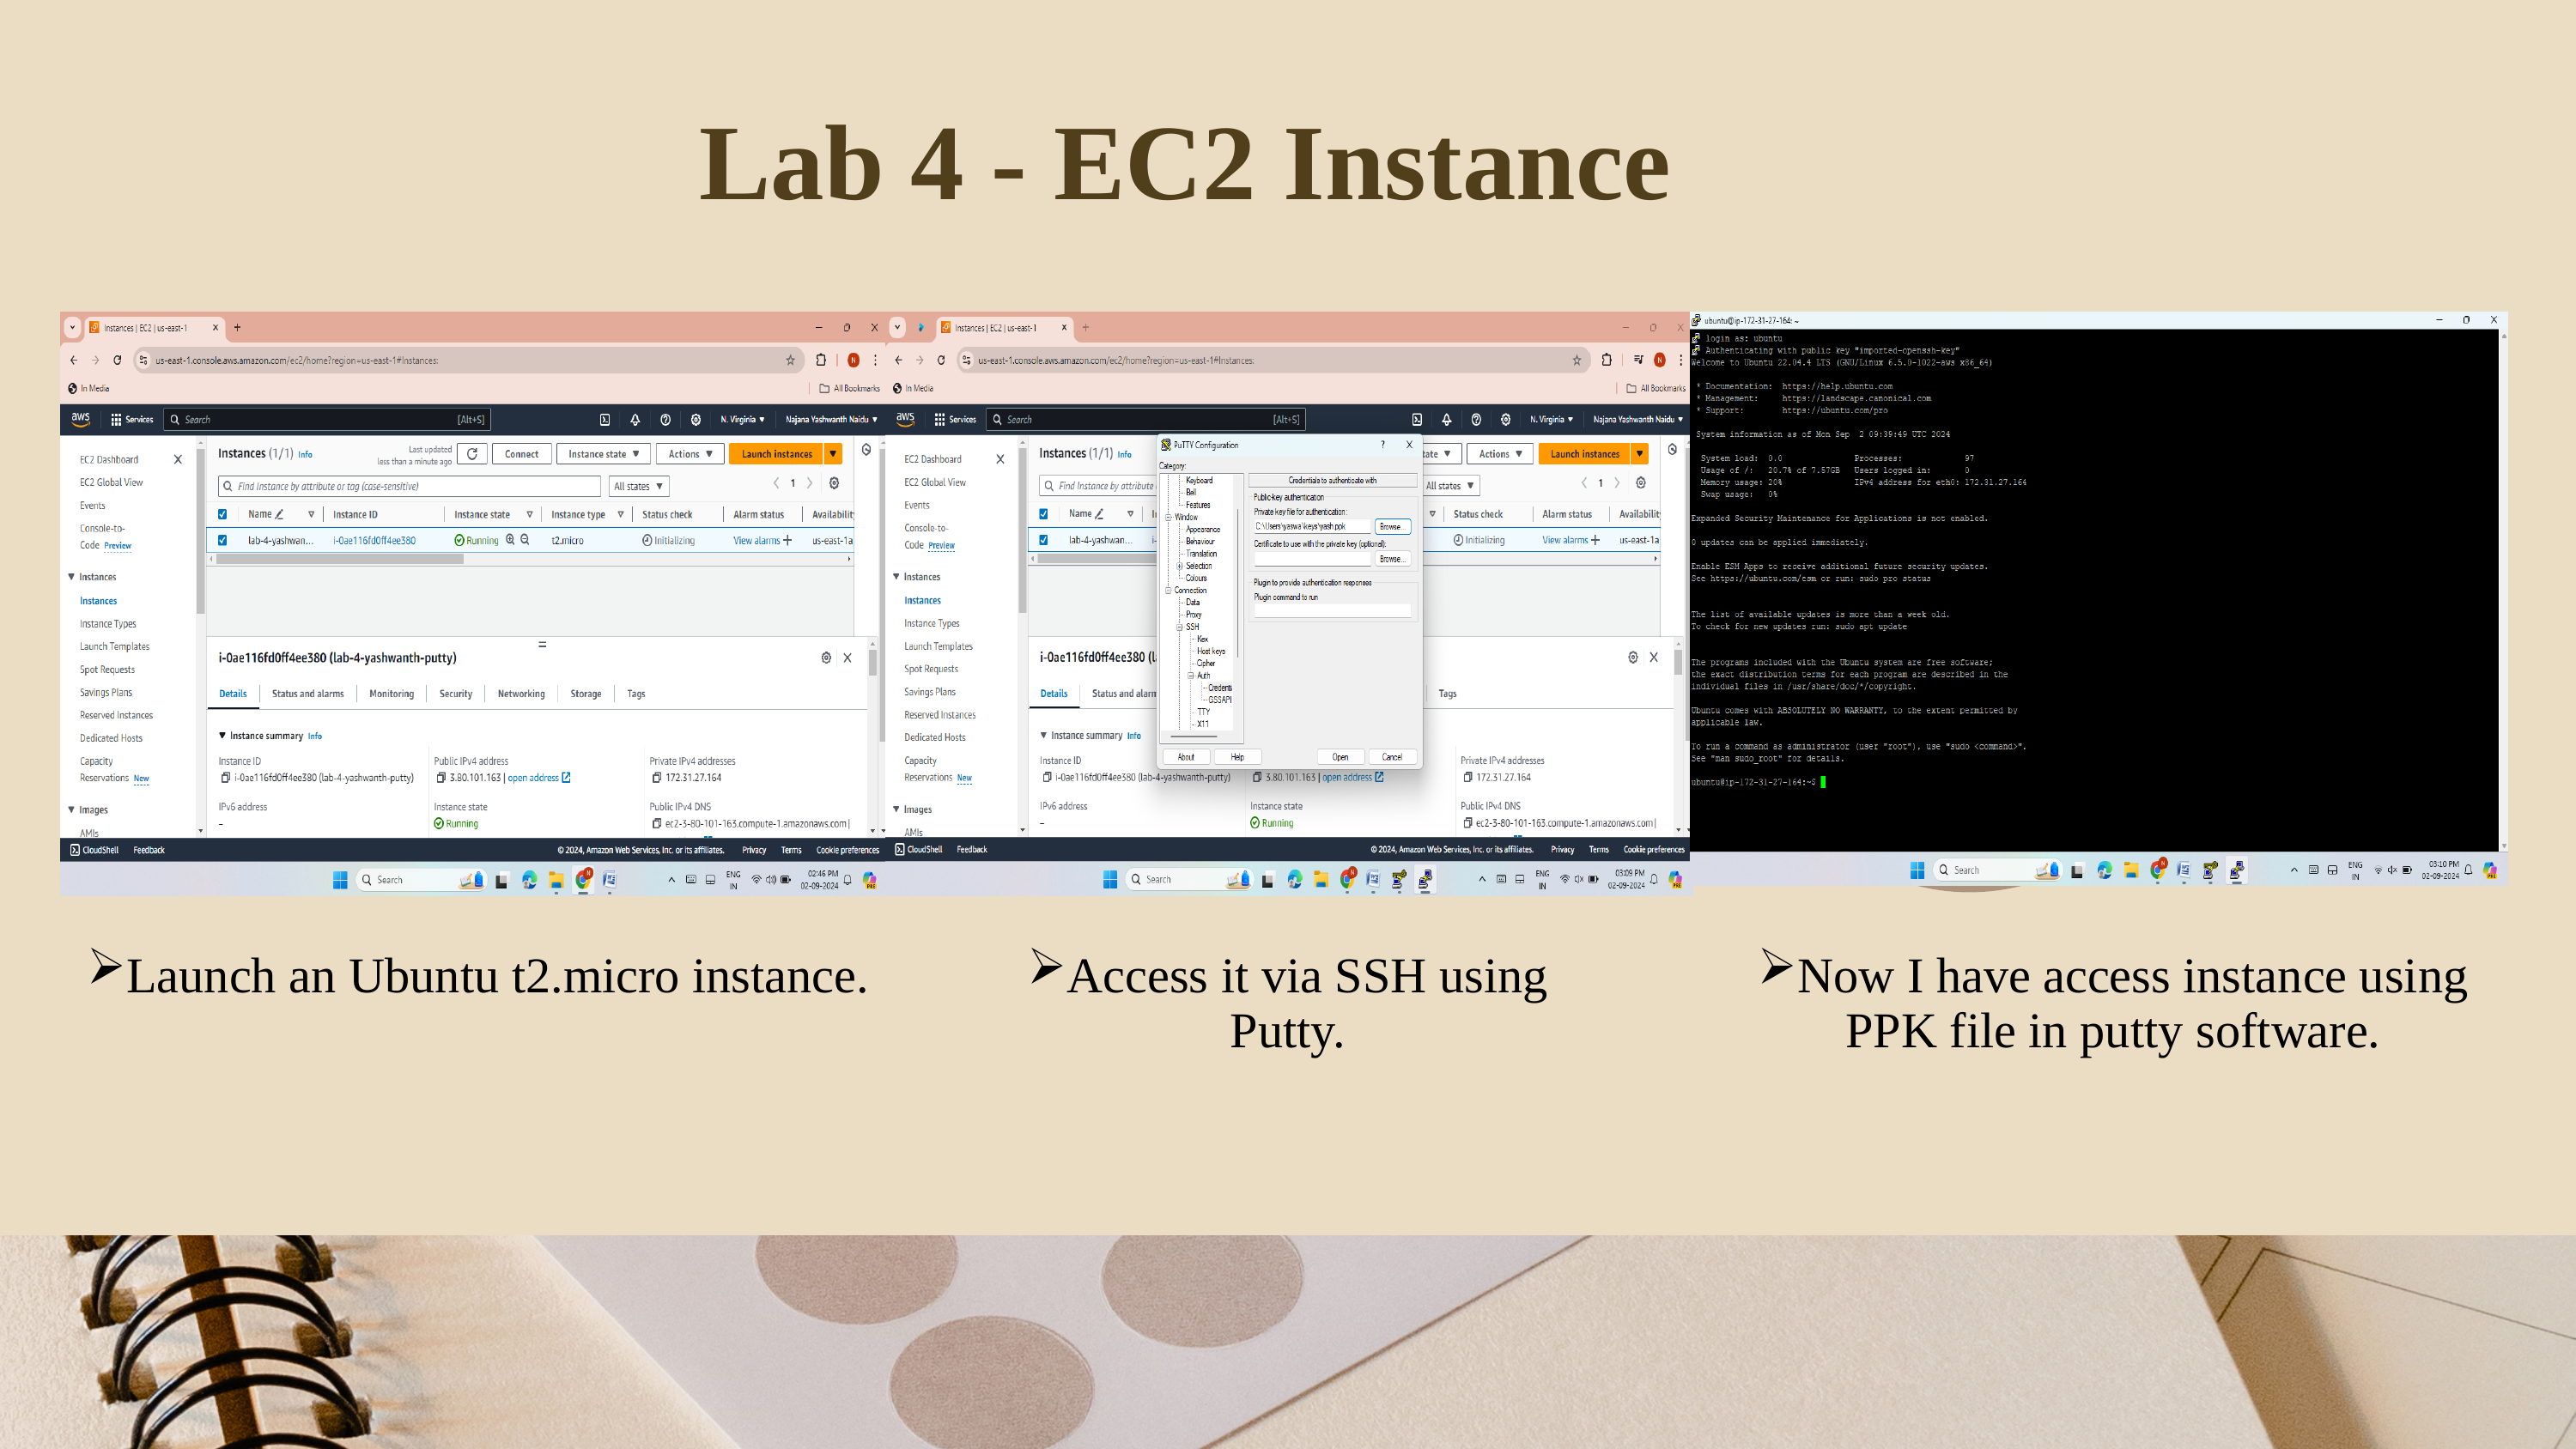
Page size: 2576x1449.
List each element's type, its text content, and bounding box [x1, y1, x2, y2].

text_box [0, 1234, 2576, 1449]
picture [59, 311, 2508, 897]
text_box Access it via SSH using Putty. [998, 947, 1578, 1058]
text_box Now I have access instance using PPK file in putty software. [1710, 947, 2516, 1113]
text_box Lab 4 - EC2 Instance [342, 50, 2029, 221]
text_box Launch an Ubuntu t2.micro instance. [80, 947, 876, 1003]
